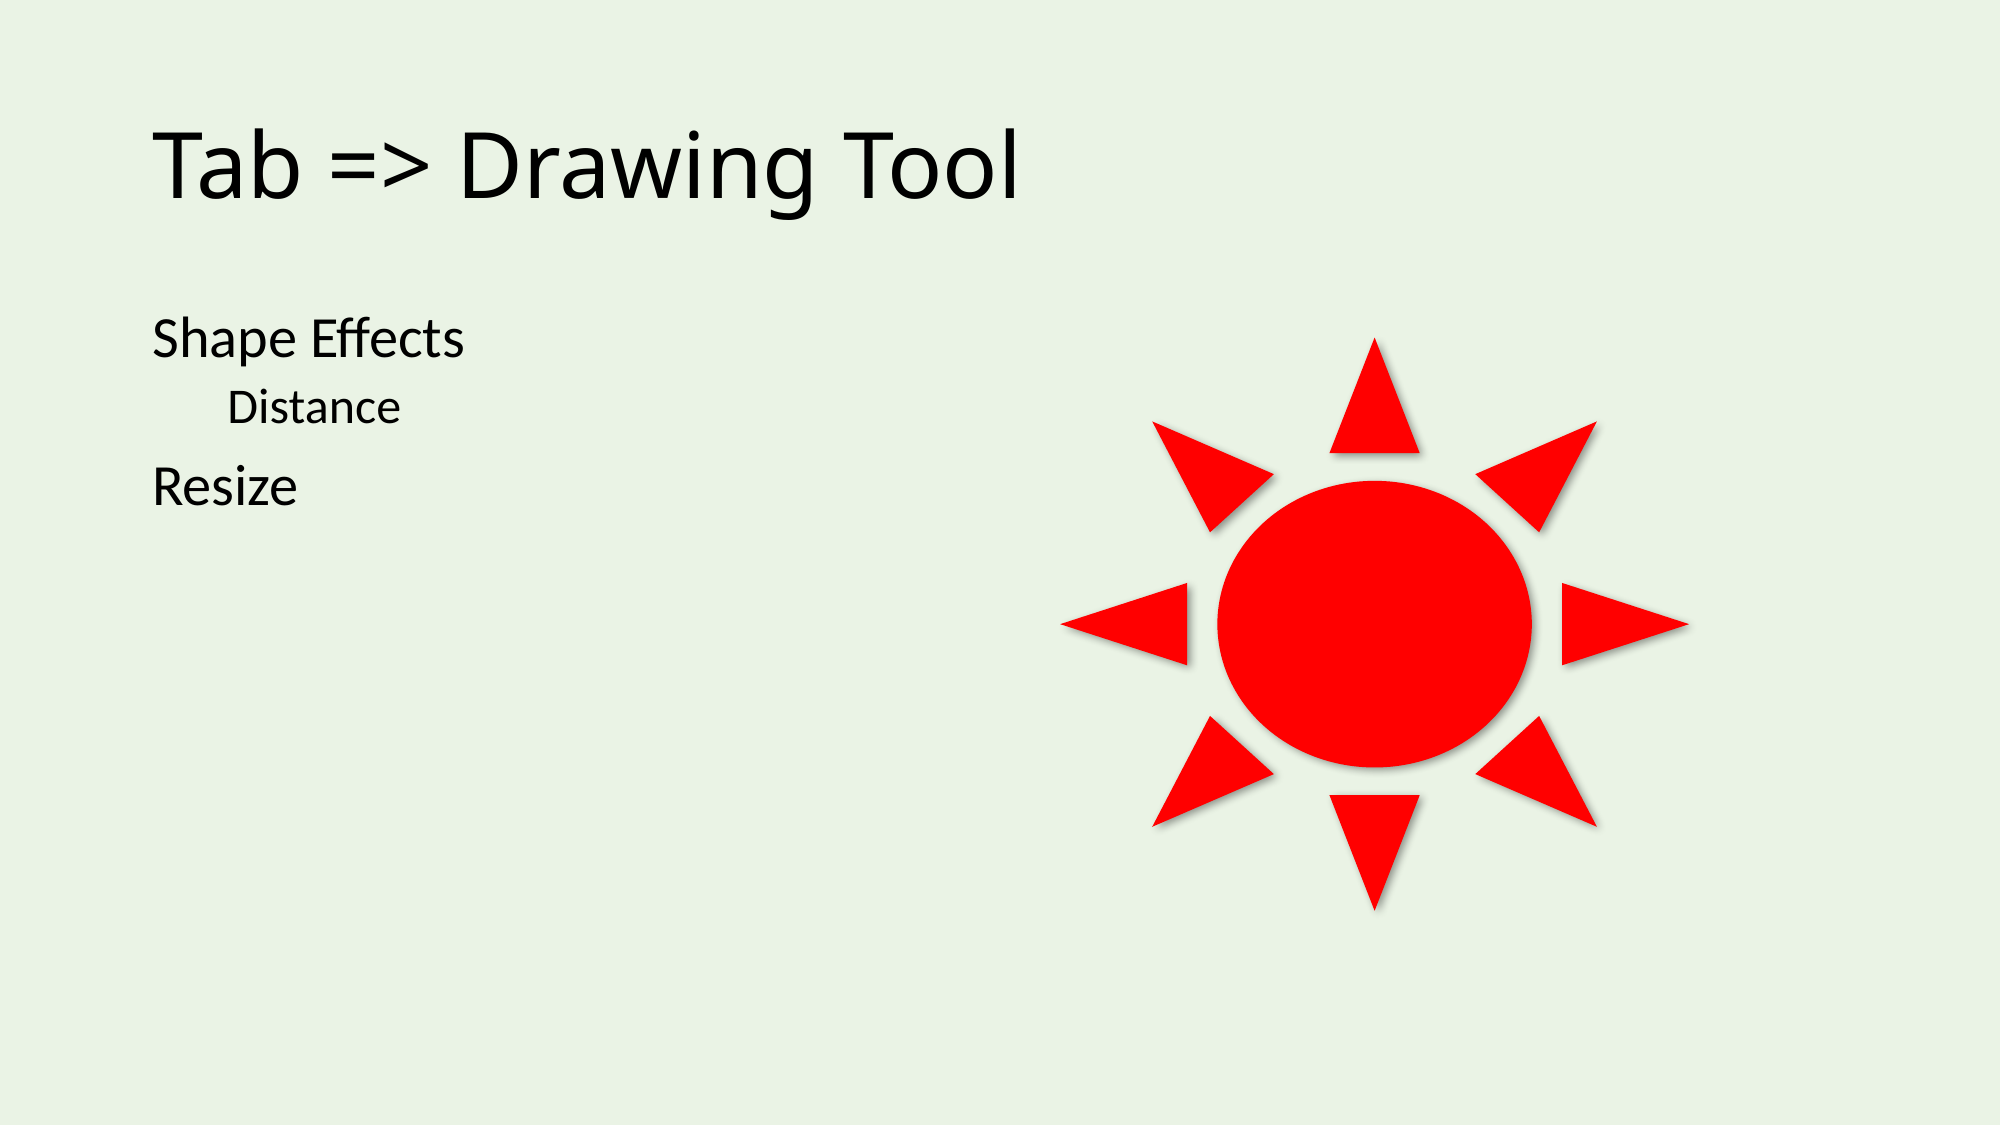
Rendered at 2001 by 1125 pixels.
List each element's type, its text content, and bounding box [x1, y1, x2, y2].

text_box [1562, 582, 1690, 666]
text_box [1475, 421, 1597, 533]
text_box [1475, 715, 1597, 827]
text_box [1329, 337, 1420, 454]
text_box [1329, 795, 1420, 911]
list Shape Effects Distance Resize [137, 299, 1863, 1014]
text_box [1217, 480, 1532, 768]
text_box [1060, 582, 1188, 666]
text_box [1152, 421, 1274, 533]
title Tab => Drawing Tool [137, 59, 1863, 278]
text_box [1152, 715, 1274, 827]
